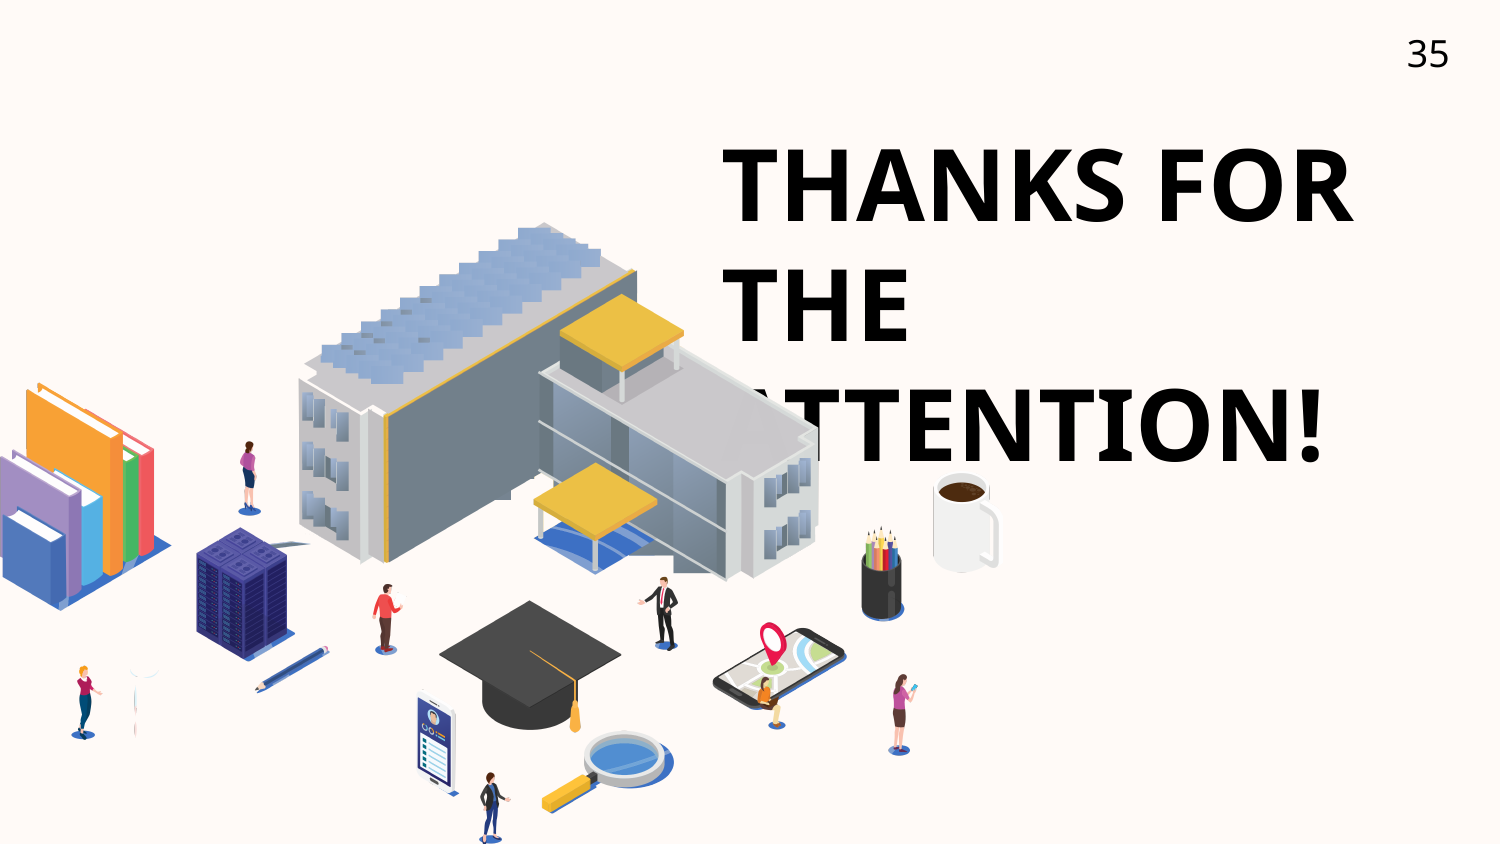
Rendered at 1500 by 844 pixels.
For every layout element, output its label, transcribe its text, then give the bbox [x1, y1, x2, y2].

text_box THANKS FOR THE ATTENTION! [706, 113, 1483, 489]
text_box 35 [1392, 22, 1476, 82]
picture [0, 222, 1004, 844]
